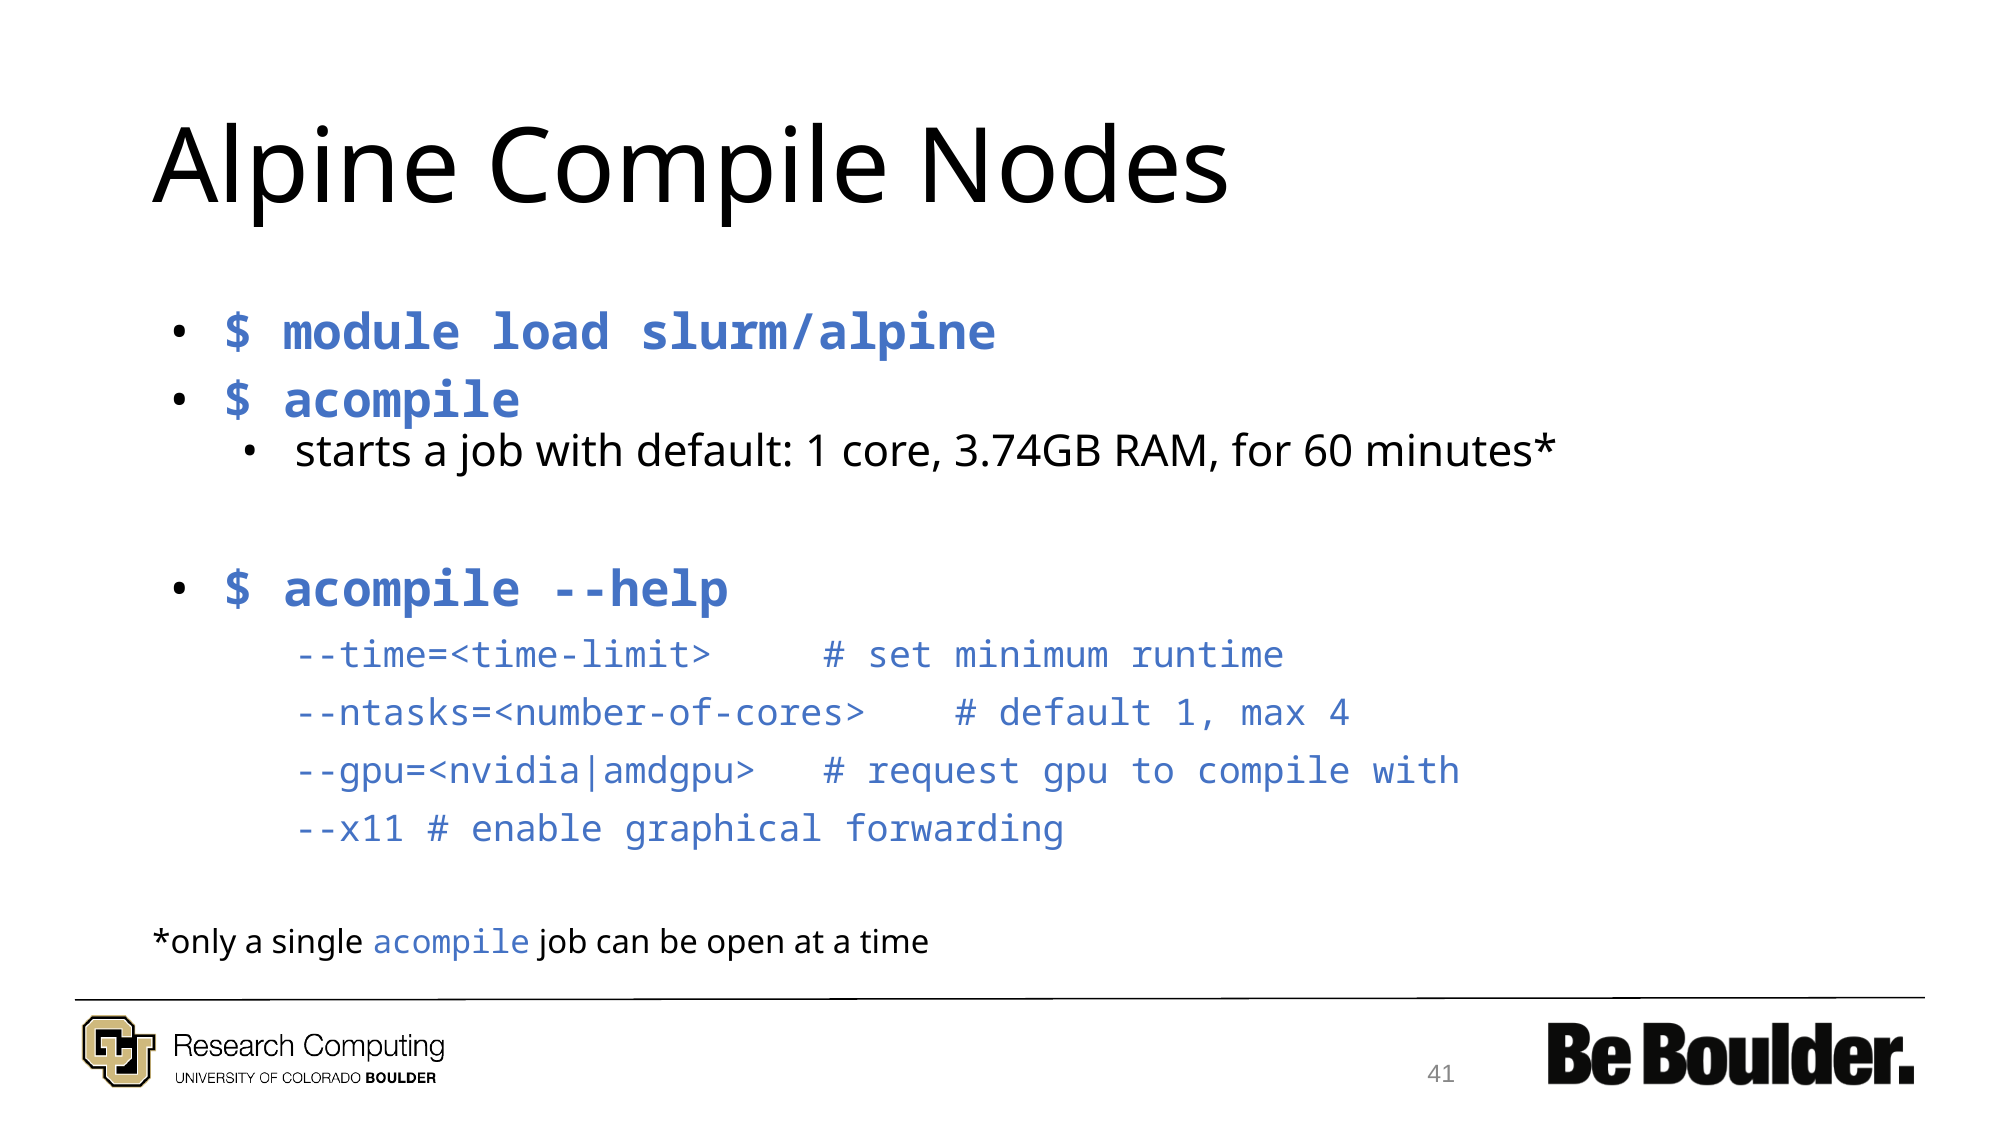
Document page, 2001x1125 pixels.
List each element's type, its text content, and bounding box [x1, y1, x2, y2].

list $ module load slurm/alpine $ acompile starts a job with default: 1 core, 3.74GB RAM, for 60 minutes* $ acompile --help --time=<time-limit> # set minimum runtime --ntasks=<number-of-cores> # default 1, max 4 --gpu=<nvidia|amdgpu> # request gpu to compile with --x11 # enable graphical forwarding *only a single acompile job can be open at a time [137, 299, 1863, 983]
slide_number 41 [1412, 1042, 1525, 1103]
picture [81, 1015, 444, 1088]
picture [1524, 1015, 1938, 1088]
title Alpine Compile Nodes [137, 59, 1863, 278]
